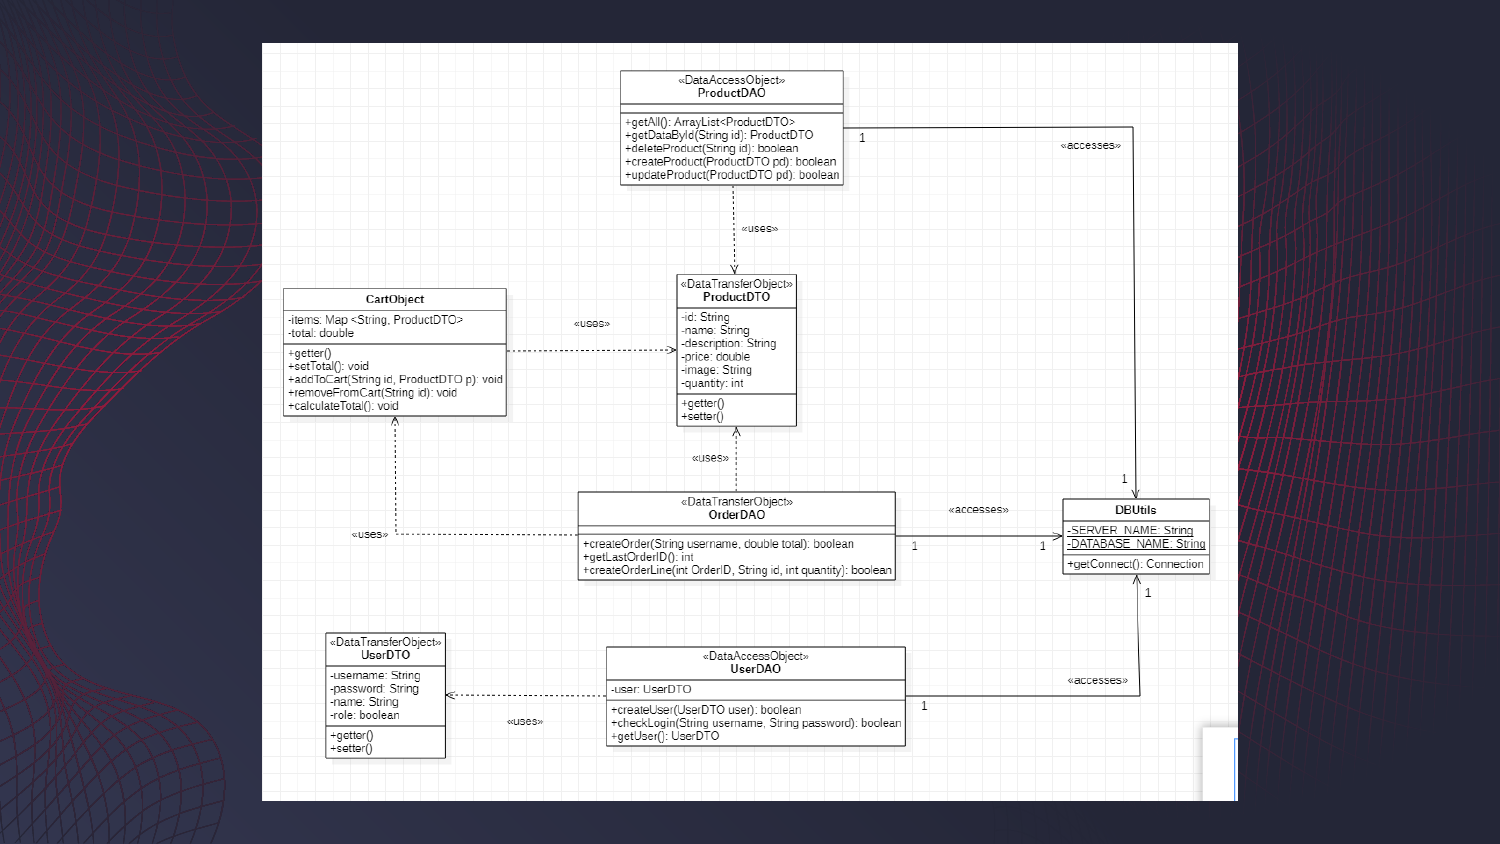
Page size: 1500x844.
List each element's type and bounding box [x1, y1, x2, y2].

picture [262, 43, 1238, 801]
